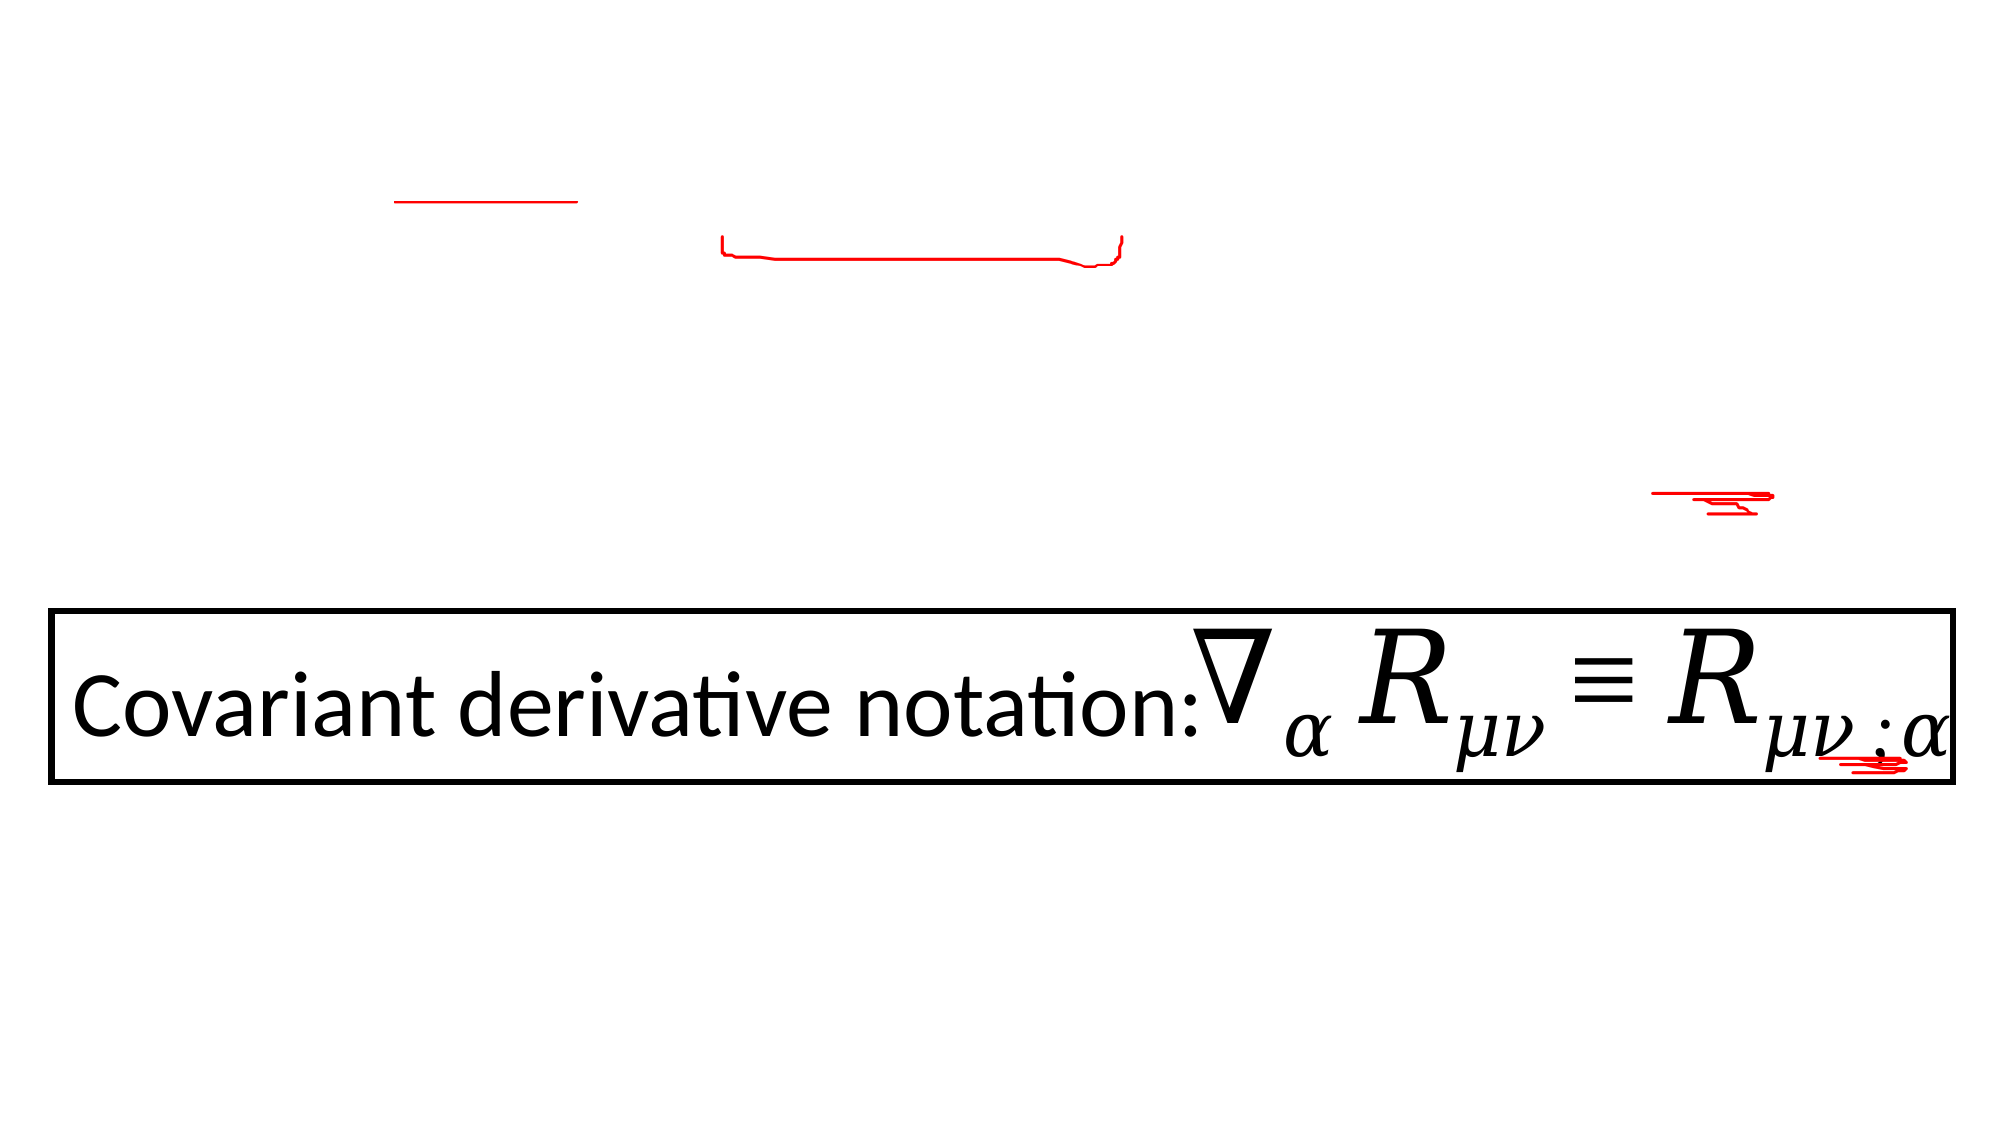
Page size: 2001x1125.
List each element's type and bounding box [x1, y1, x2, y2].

text_box [51, 610, 1954, 783]
picture [394, 201, 1918, 610]
